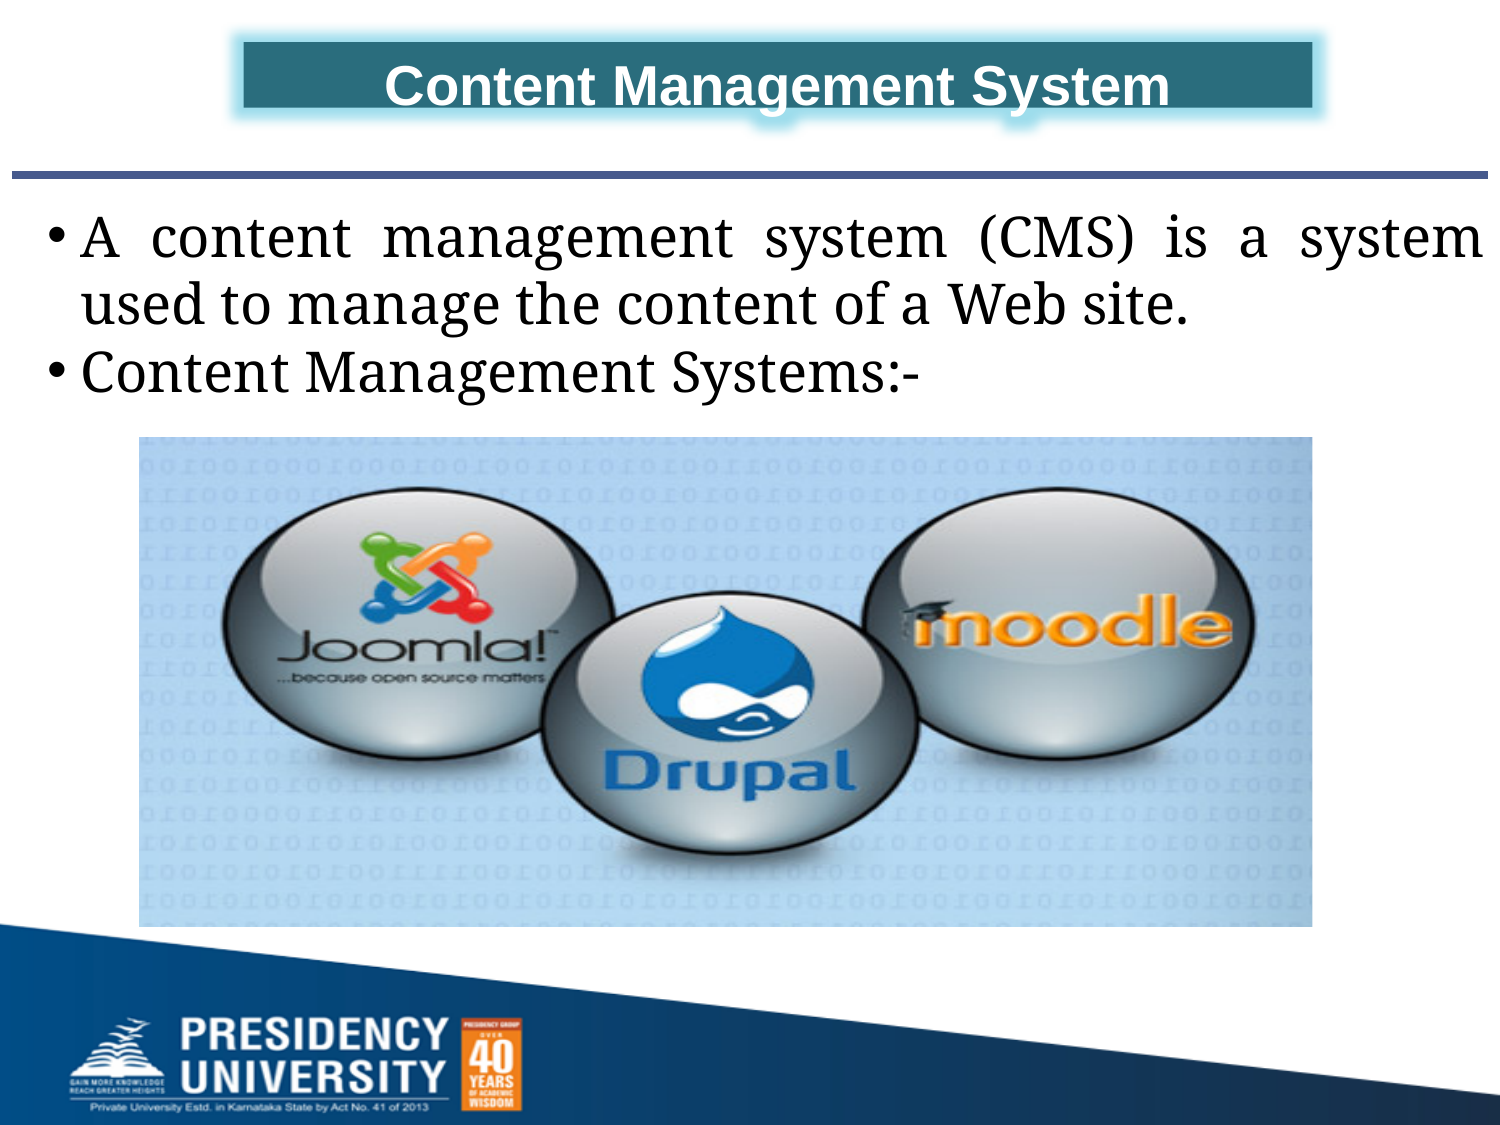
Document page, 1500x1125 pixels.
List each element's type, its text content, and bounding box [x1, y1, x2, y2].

list A content management system (CMS) is a system used to manage the content of a Web site. Content Management Systems:- [32, 125, 1500, 473]
text_box Content Management System [243, 42, 1313, 108]
picture [0, 437, 1500, 1125]
